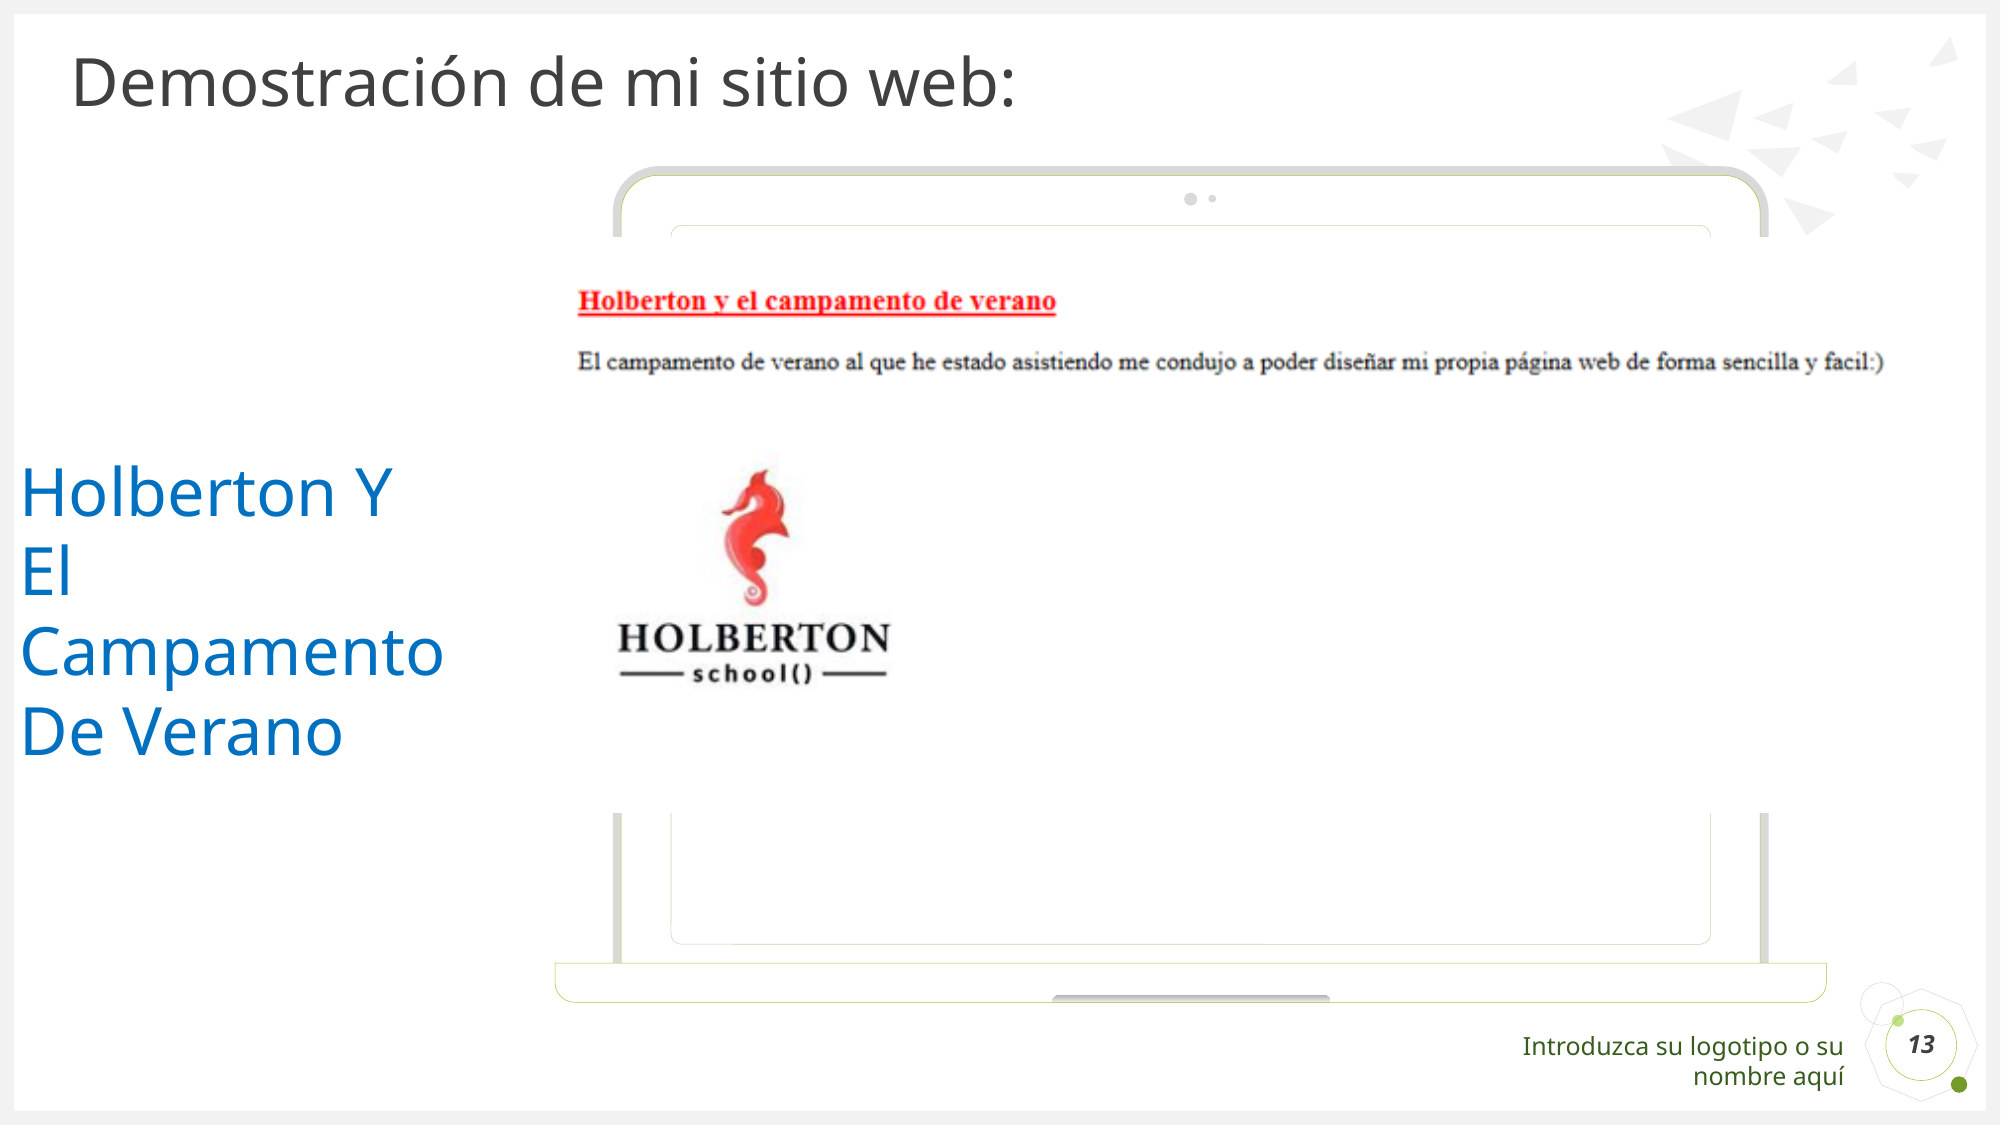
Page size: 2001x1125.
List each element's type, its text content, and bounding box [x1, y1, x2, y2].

text_box Holberton Y El Campamento De Verano [19, 449, 461, 681]
slide_number 13 [1885, 1009, 1957, 1081]
title Demostración de mi sitio web: [70, 49, 1931, 121]
picture [542, 237, 1932, 813]
